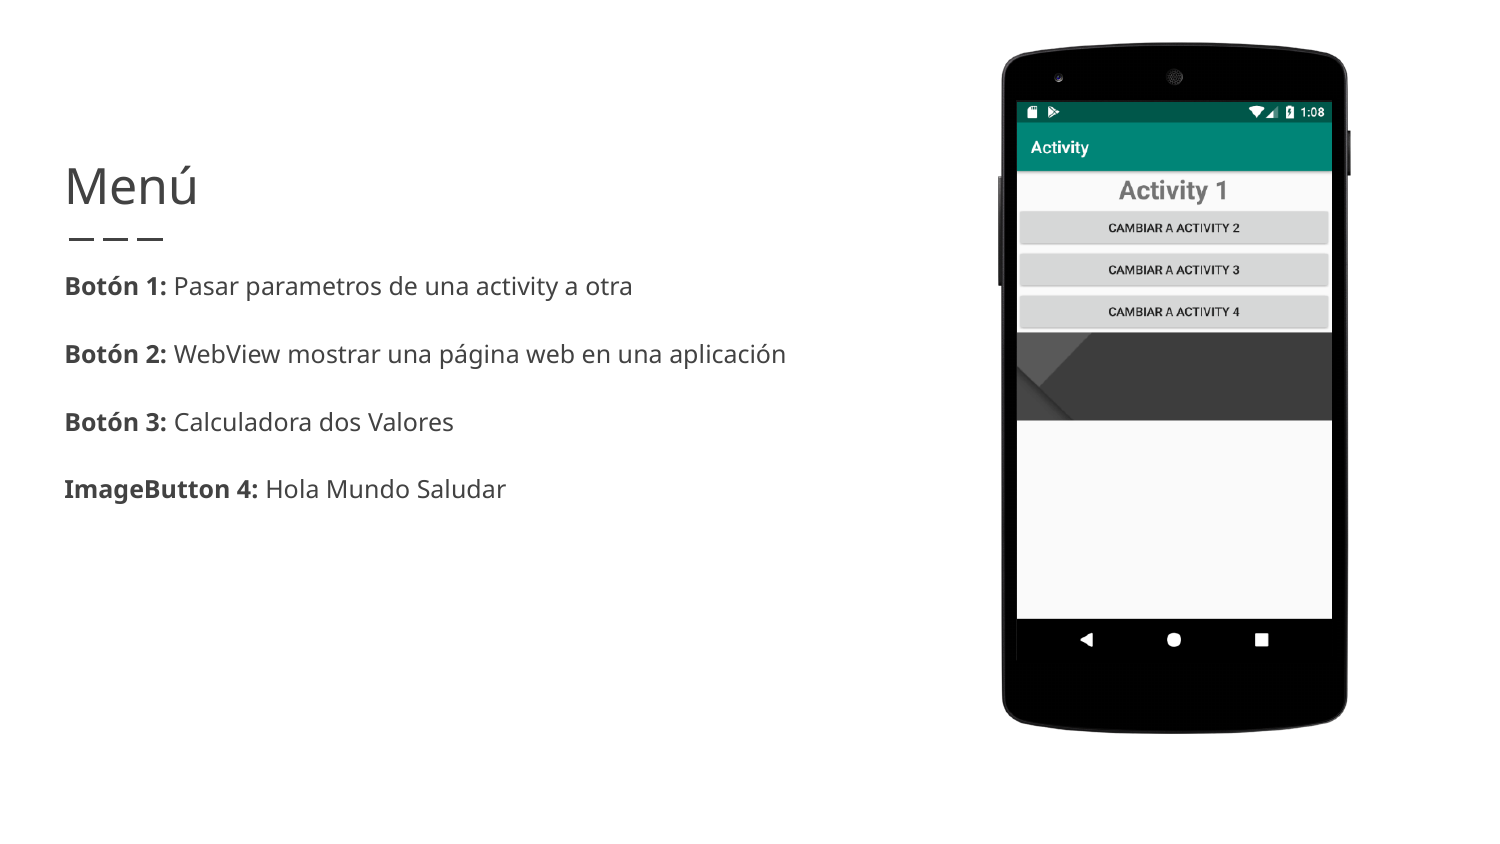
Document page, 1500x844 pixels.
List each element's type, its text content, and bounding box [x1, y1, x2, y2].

list Botón 1: Pasar parametros de una activity a otra Botón 2: WebView mostrar una página web en una aplicación Botón 3: Calculadora dos Valores ImageButton 4: Hola Mundo Saludar [49, 251, 913, 679]
title Menú [49, 105, 510, 230]
picture [998, 42, 1351, 734]
